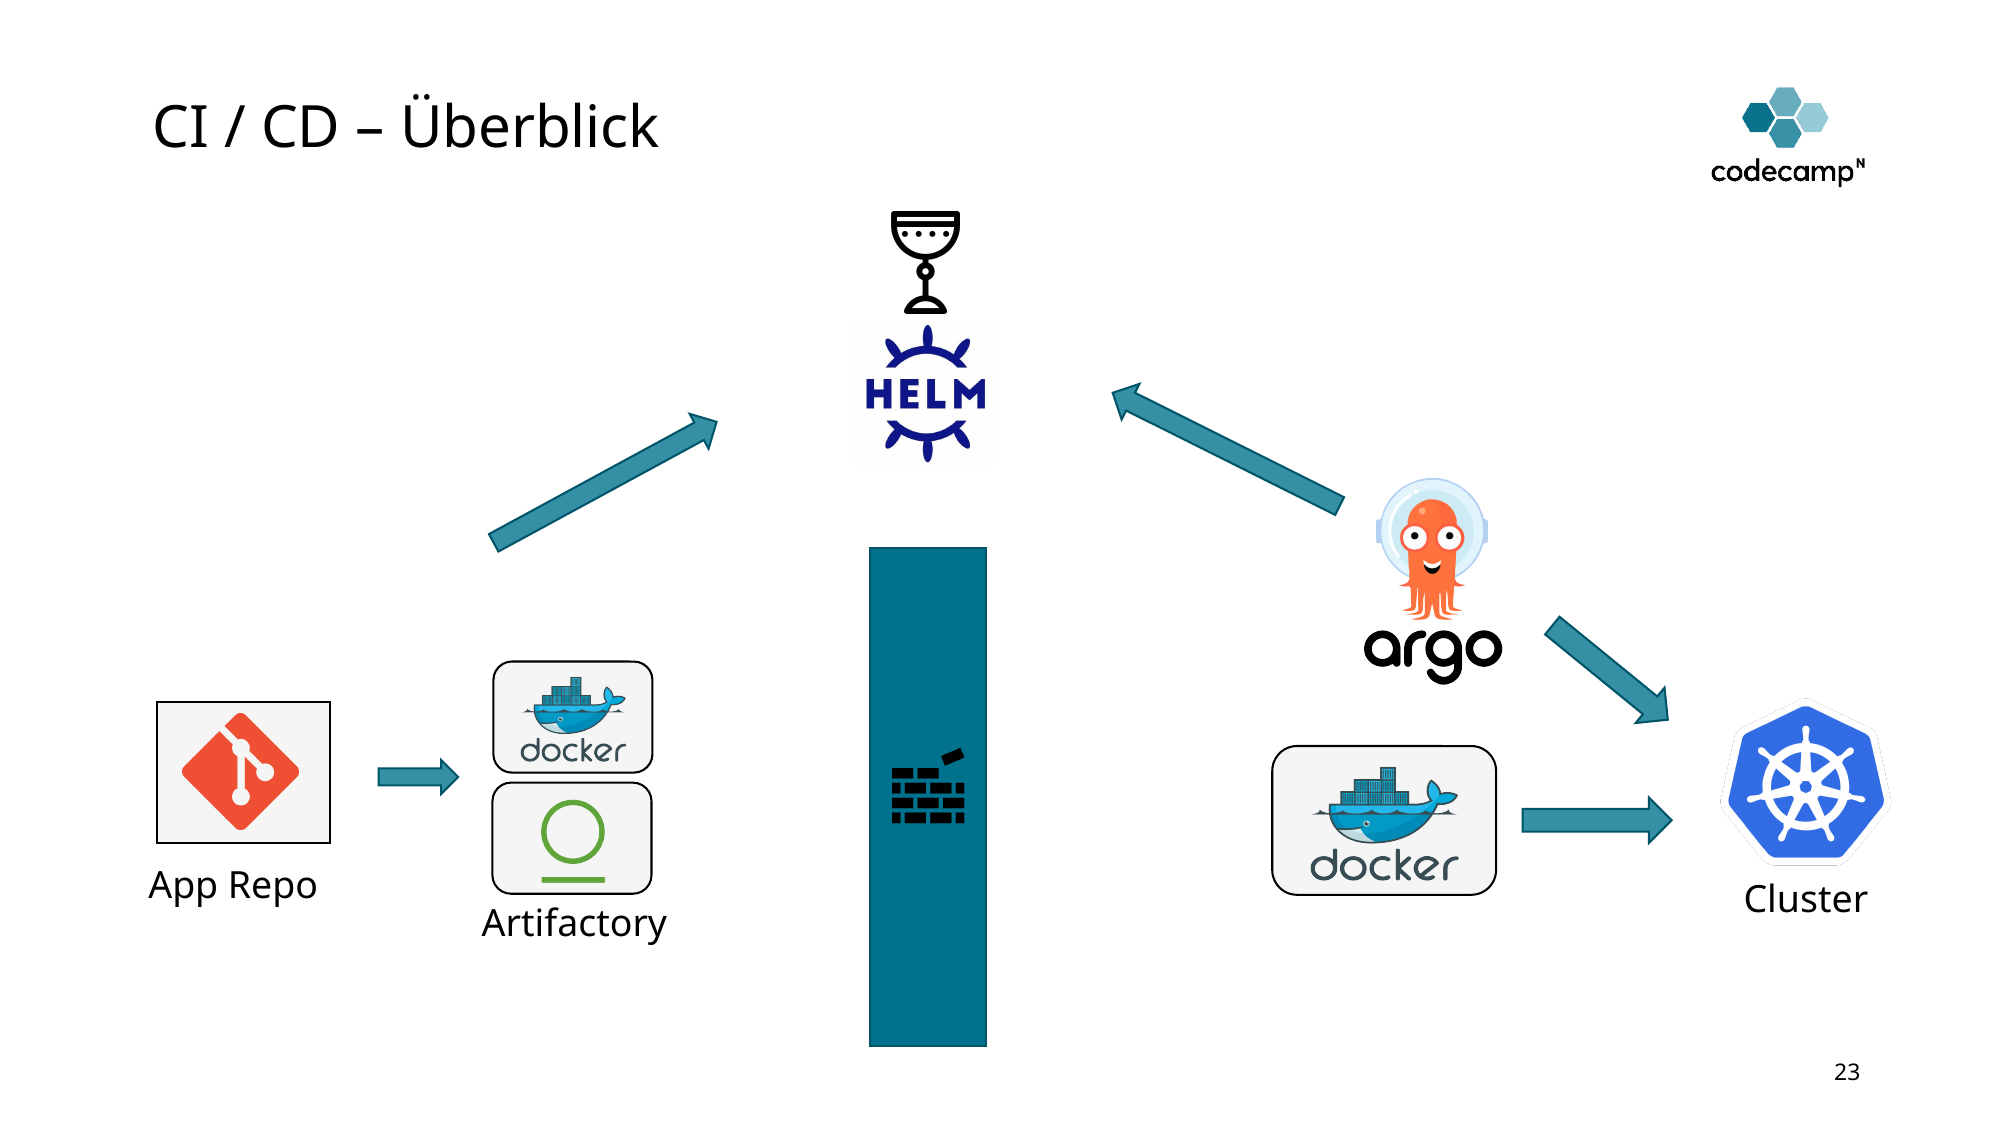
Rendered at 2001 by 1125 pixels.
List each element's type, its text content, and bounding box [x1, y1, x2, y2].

picture [853, 321, 998, 466]
picture [1720, 696, 1892, 868]
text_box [492, 782, 652, 894]
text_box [1272, 746, 1497, 895]
picture [182, 713, 299, 830]
text_box Cluster [1694, 867, 1918, 928]
text_box [377, 757, 460, 797]
text_box App Repo [133, 853, 358, 913]
picture [1361, 476, 1505, 686]
text_box [156, 701, 331, 844]
text_box Artifactory [466, 891, 691, 952]
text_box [869, 547, 986, 1047]
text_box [493, 661, 653, 773]
text_box [1111, 382, 1346, 517]
text_box [487, 412, 718, 553]
picture [1709, 85, 1867, 188]
title CI / CD – Überblick [137, 89, 1714, 159]
picture [874, 211, 977, 314]
text_box [1543, 615, 1669, 725]
text_box [1521, 794, 1674, 846]
